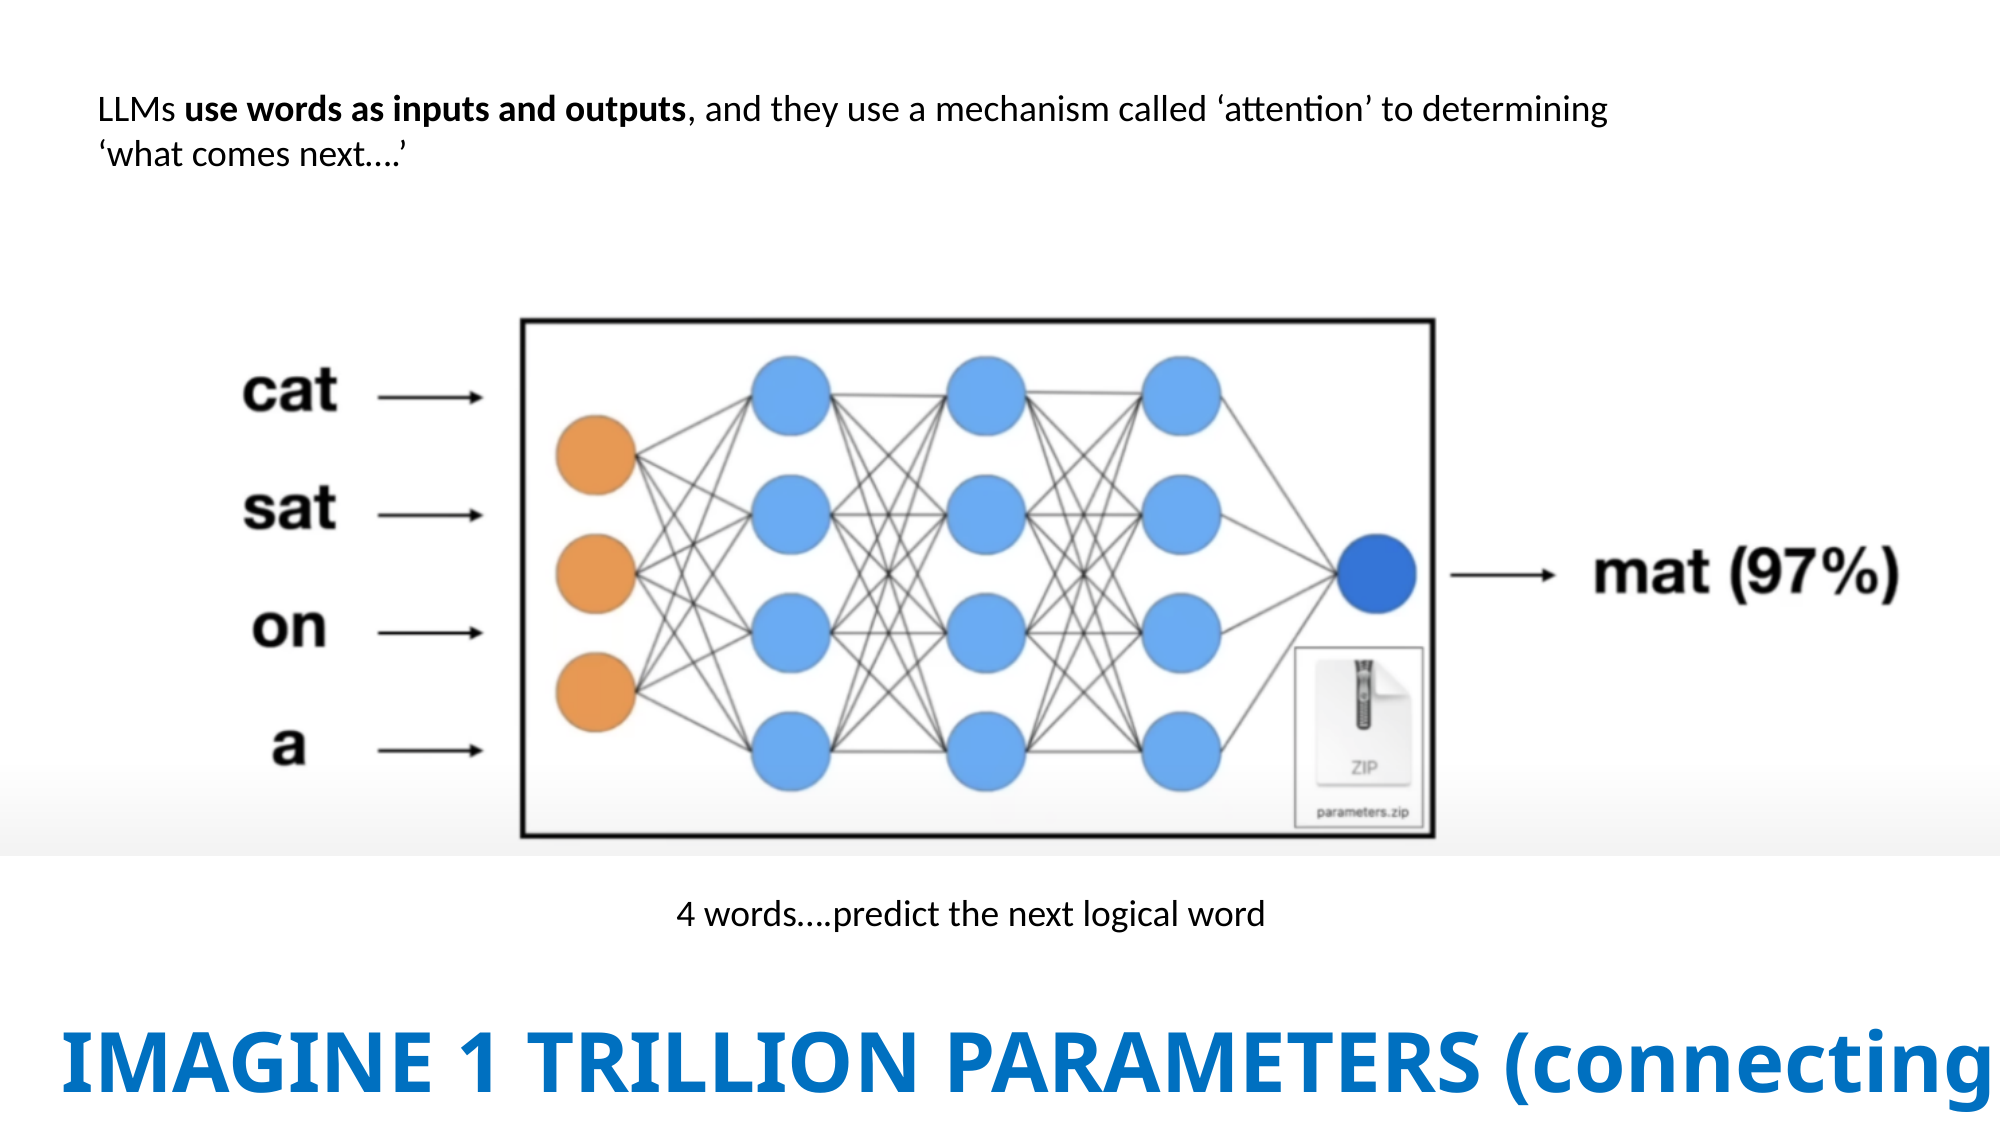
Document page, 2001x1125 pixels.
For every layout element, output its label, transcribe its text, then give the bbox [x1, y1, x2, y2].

text_box LLMs use words as inputs and outputs, and they use a mechanism called ‘attention’ to determining ‘what comes next….’ [82, 76, 1716, 182]
picture [0, 305, 2000, 856]
text_box IMAGINE 1 TRILLION PARAMETERS (connecting lines) [46, 1001, 2000, 1125]
text_box 4 words….predict the next logical word [661, 881, 2000, 942]
